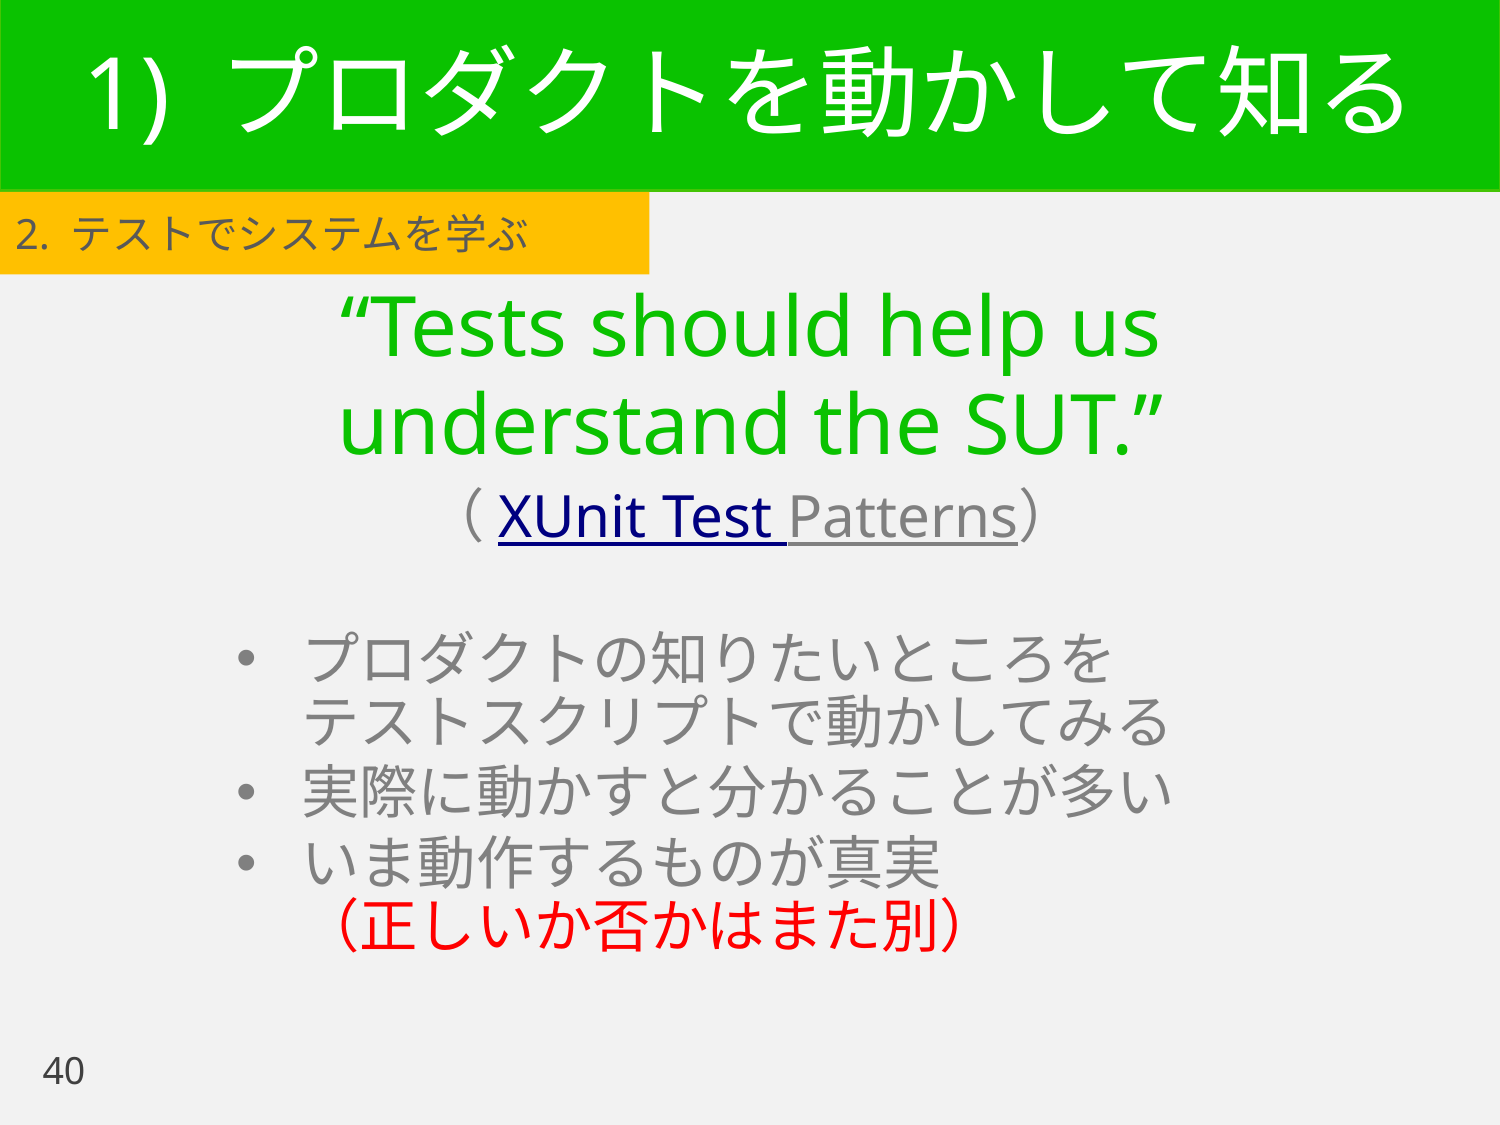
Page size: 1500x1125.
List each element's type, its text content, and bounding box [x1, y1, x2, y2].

title 1) プロダクトを動かして知る [0, 53, 1500, 140]
text_box 2. テストでシステムを学ぶ [0, 191, 650, 275]
slide_number 40 [27, 1042, 146, 1102]
list “Tests should help us understand the SUT.” （XUnit Test Patterns） プロダクトの知りたいところを テストスクリプトで動かしてみる 実際に動かすと分かることが多い いま動作するものが真実 （正しいか否かはまた別） [103, 277, 1397, 1000]
